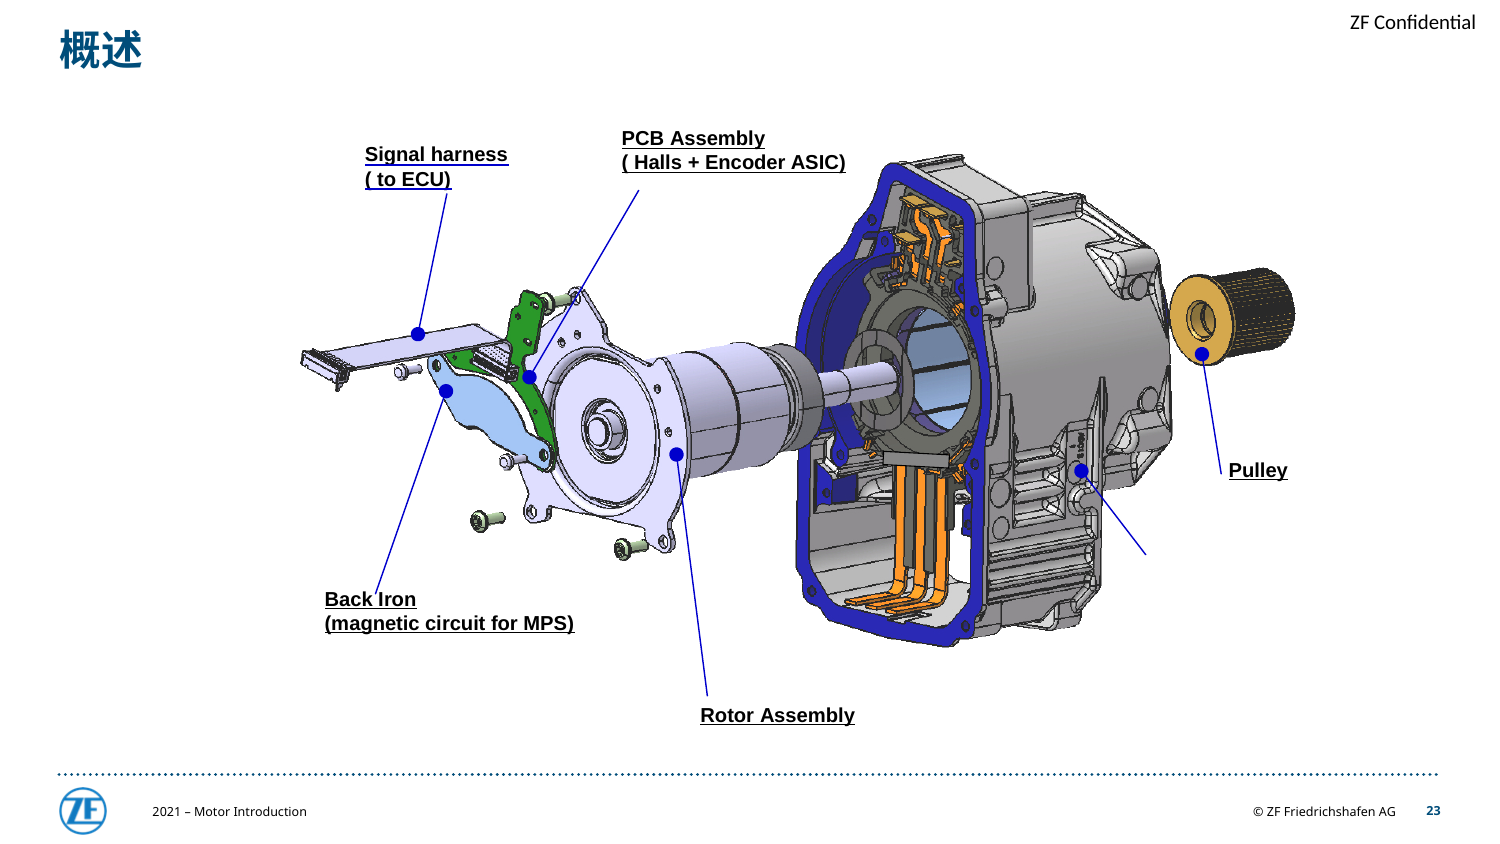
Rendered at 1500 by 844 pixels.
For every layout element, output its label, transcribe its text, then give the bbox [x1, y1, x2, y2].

picture [294, 120, 1307, 734]
slide_number 23 [1411, 802, 1441, 820]
title 概述 [59, 23, 1441, 121]
footer 2021 – Motor Introduction [152, 802, 1009, 820]
picture [59, 787, 107, 835]
